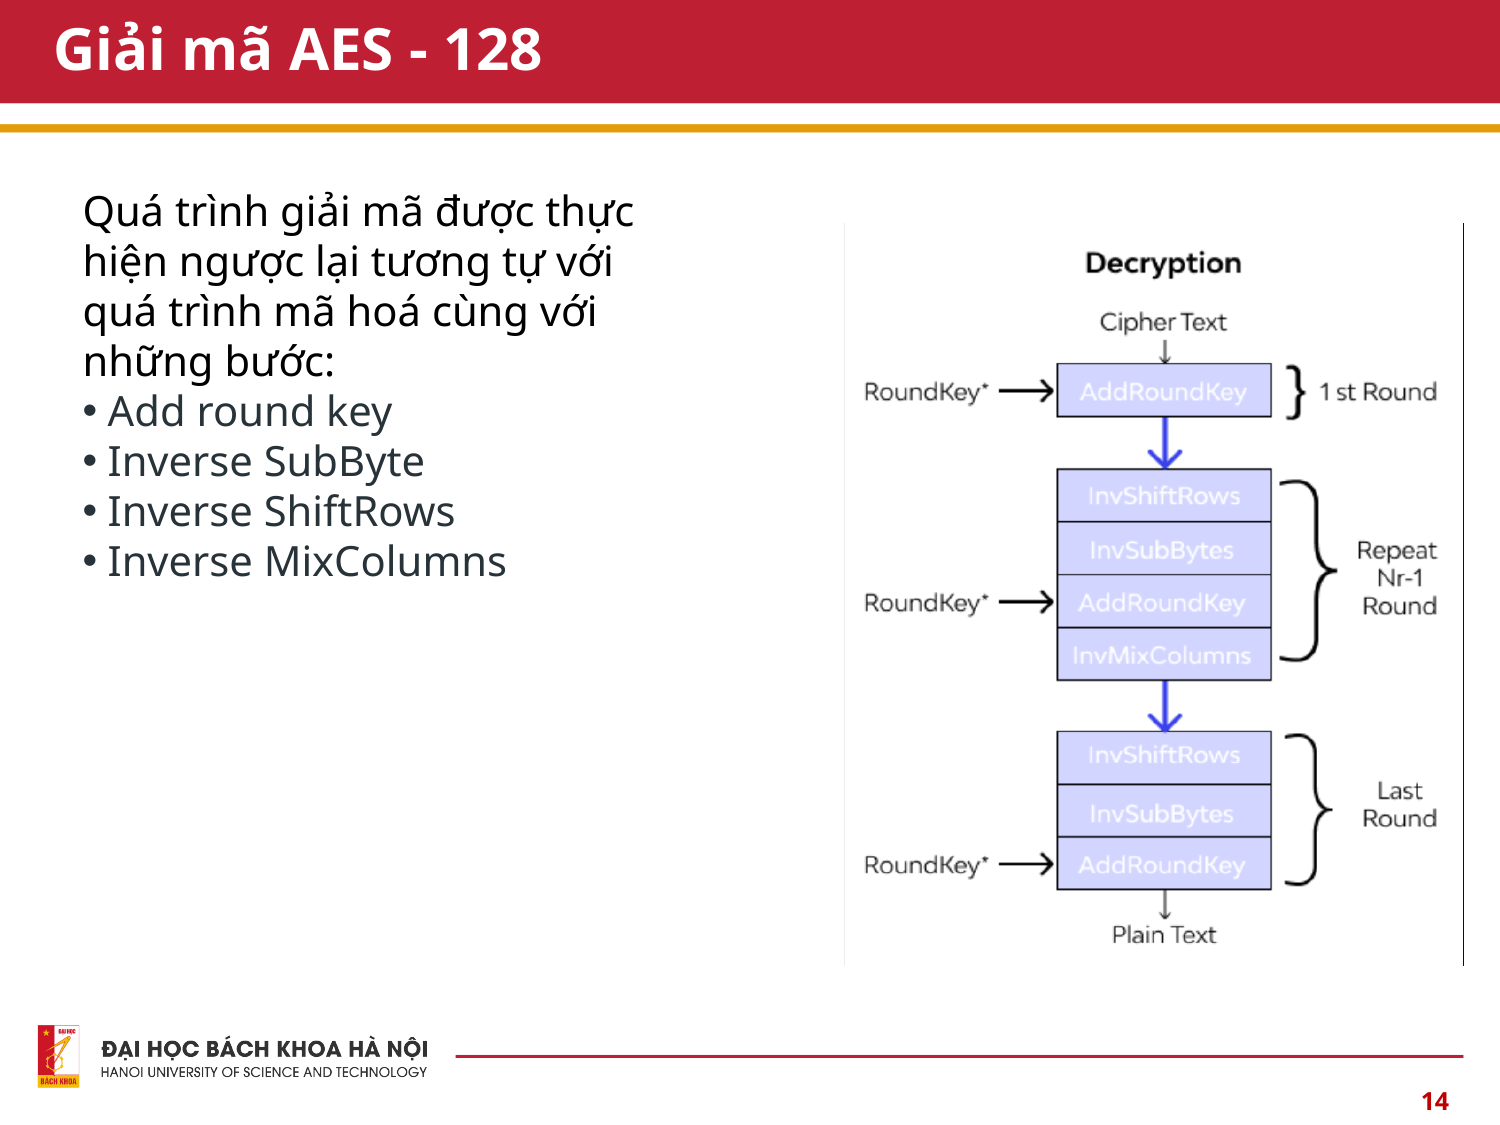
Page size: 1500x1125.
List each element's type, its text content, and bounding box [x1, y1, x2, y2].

text_box Quá trình giải mã được thực hiện ngược lại tương tự với quá trình mã hoá cùng với những bước: Add round key Inverse SubByte Inverse ShiftRows Inverse MixColumns [67, 177, 687, 638]
picture [0, 0, 1500, 1125]
title Giải mã AES - 128 [38, 12, 1462, 87]
slide_number 14 [1126, 1078, 1464, 1125]
